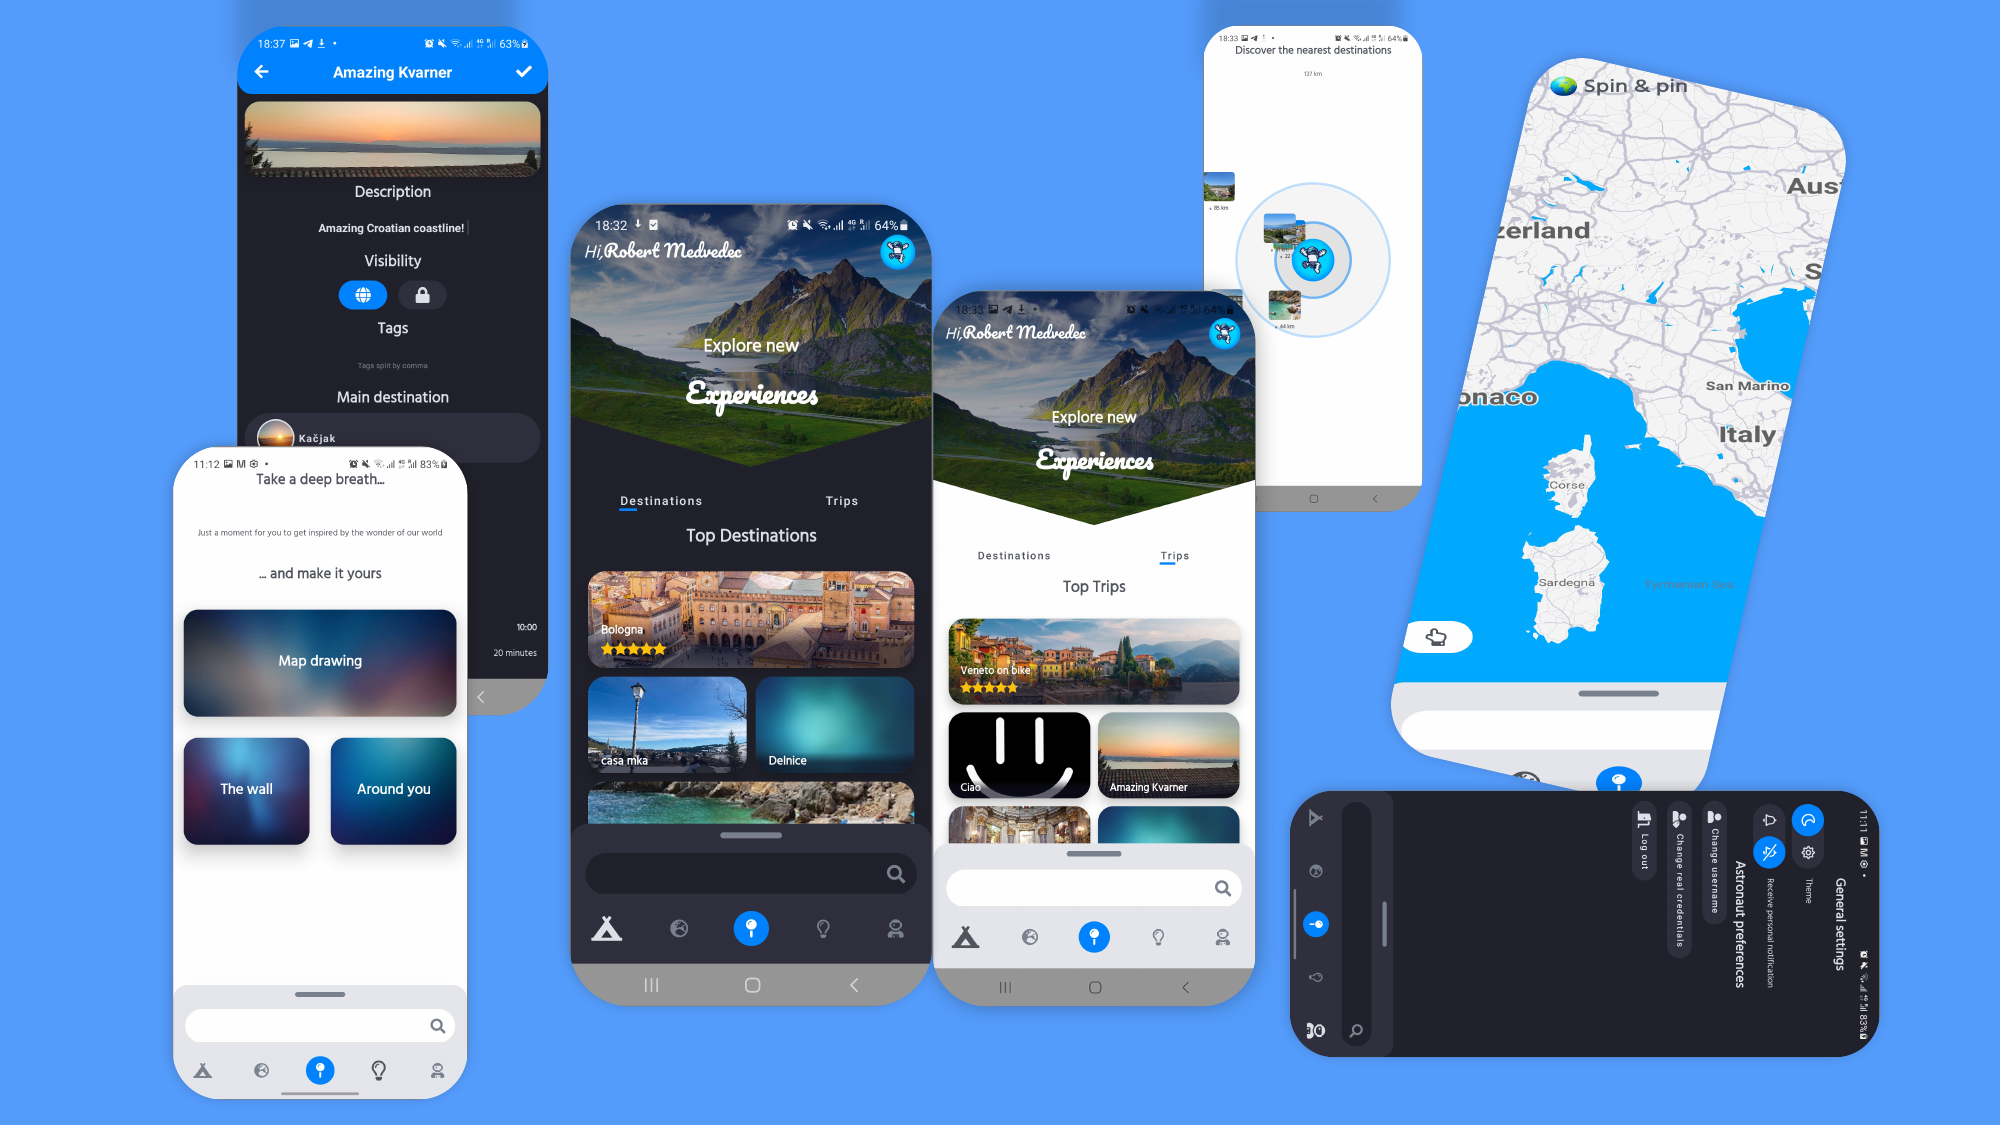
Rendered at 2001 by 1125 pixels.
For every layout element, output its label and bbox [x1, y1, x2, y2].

picture [172, 445, 469, 1100]
picture [1523, 526, 1608, 643]
picture [1545, 435, 1595, 517]
list [236, 25, 549, 716]
picture [569, 25, 1424, 1007]
picture [1289, 58, 1880, 1125]
picture [1403, 622, 1472, 652]
